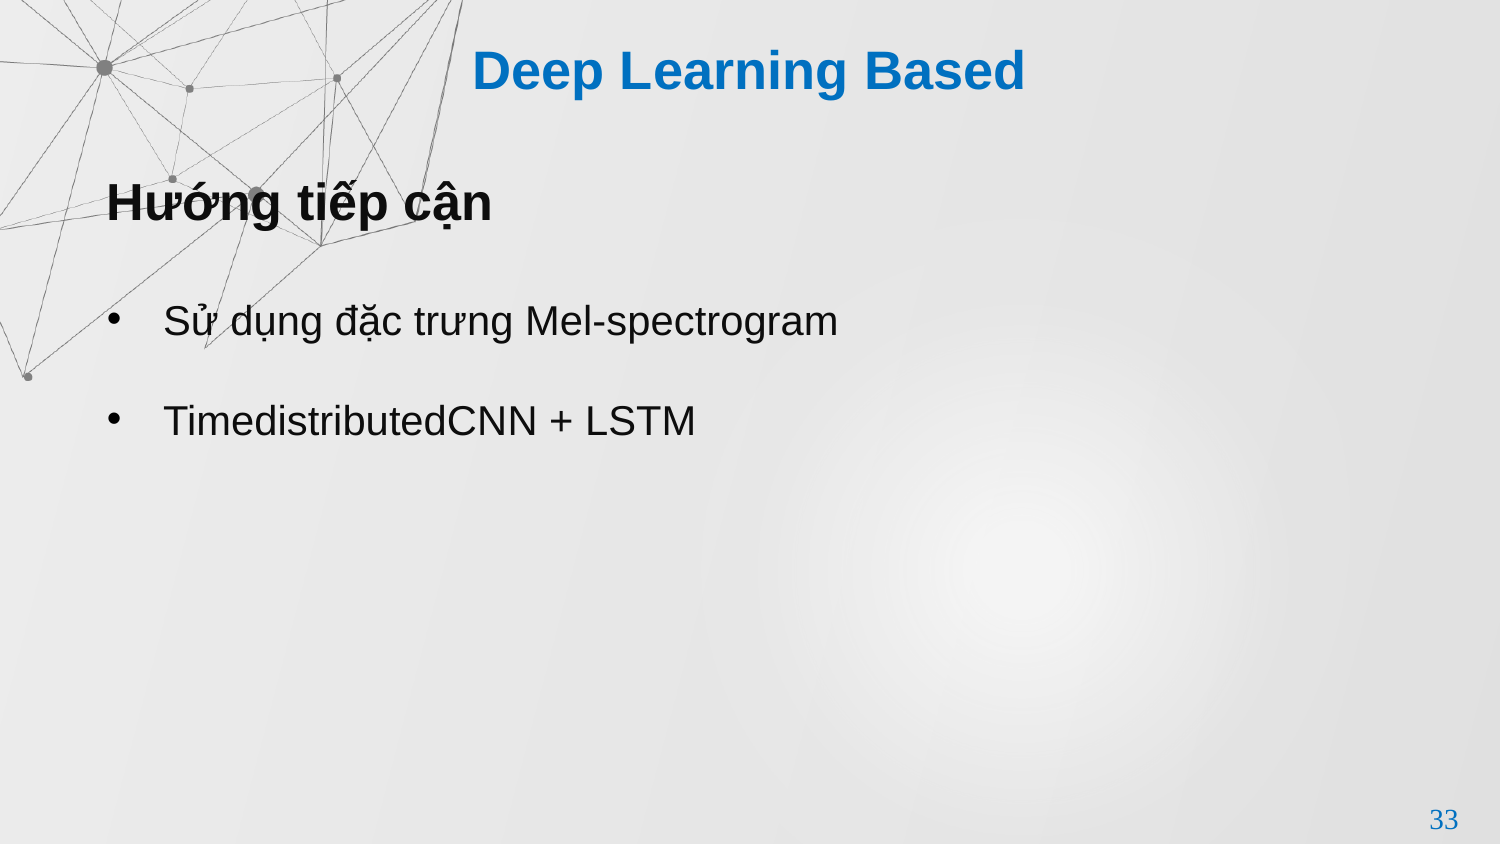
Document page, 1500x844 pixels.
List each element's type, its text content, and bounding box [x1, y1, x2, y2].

picture [0, 0, 1500, 844]
title Deep Learning Based [322, 20, 1178, 141]
text_box 33 [1414, 792, 1482, 843]
text_box Hướng tiếp cận Sử dụng đặc trưng Mel-spectrogram TimedistributedCNN + LSTM [91, 161, 1441, 844]
